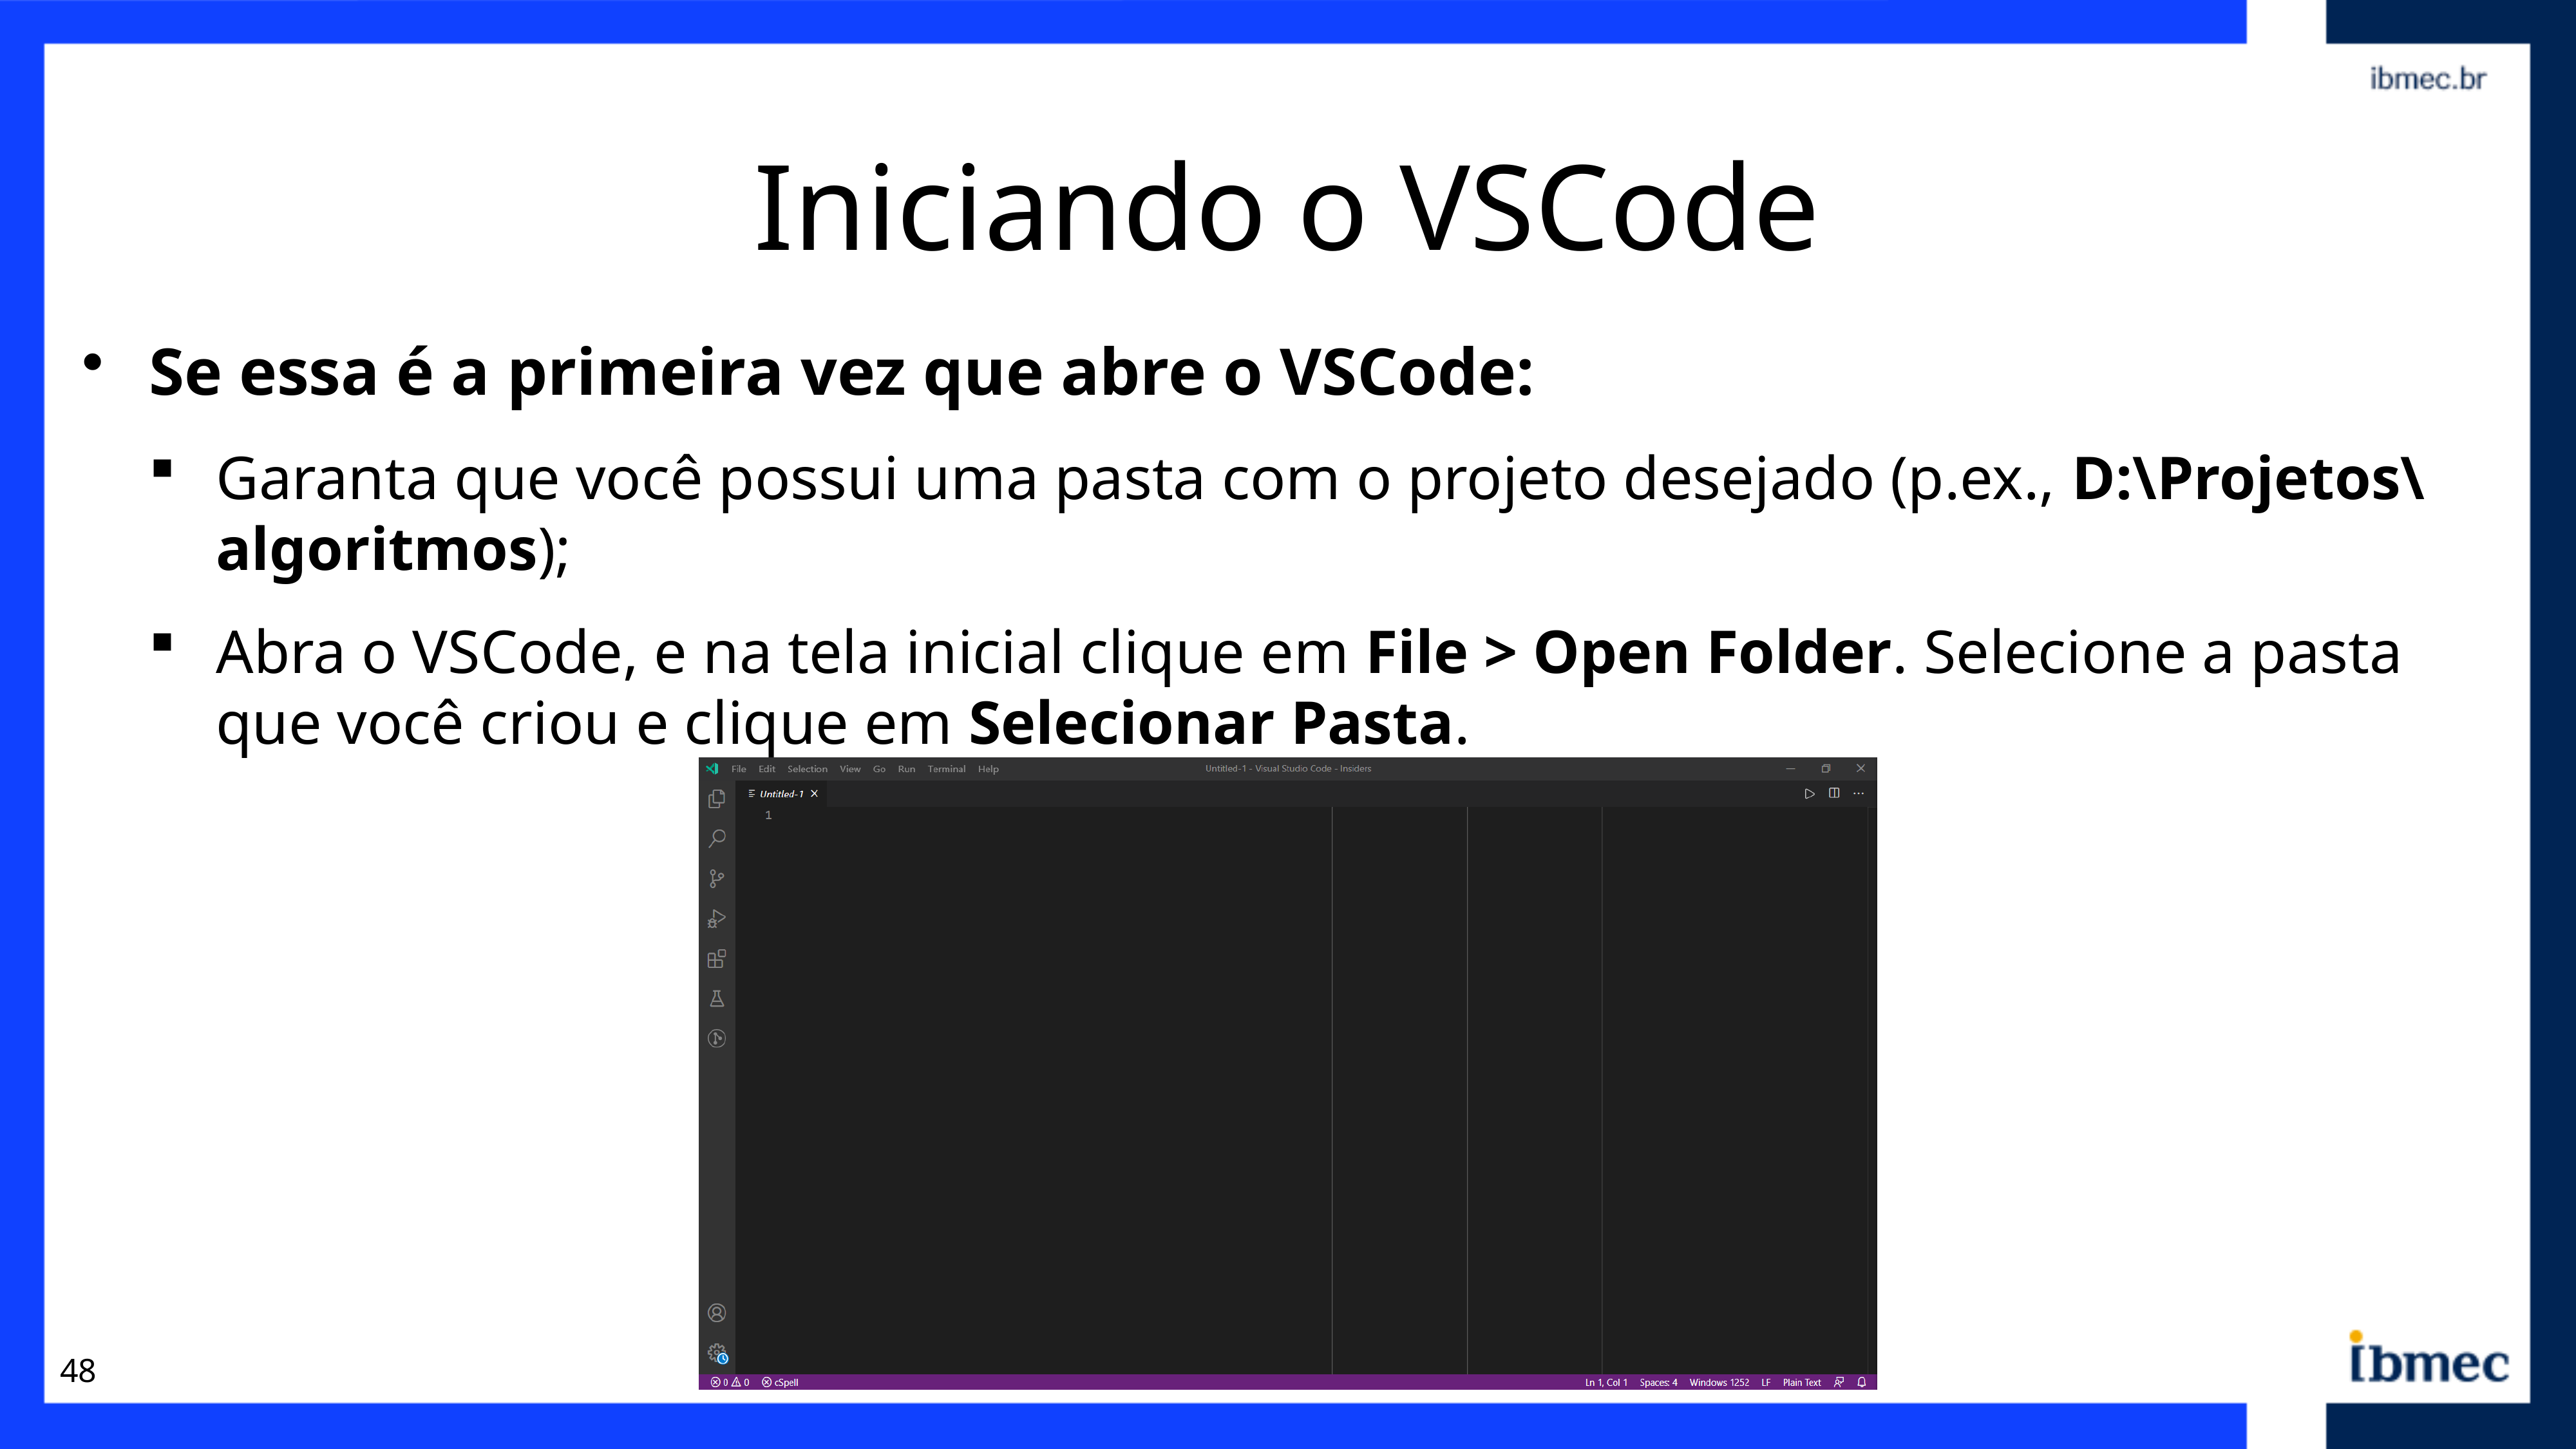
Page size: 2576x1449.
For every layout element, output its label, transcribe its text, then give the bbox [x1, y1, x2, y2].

picture [0, 0, 2576, 1449]
title Iniciando o VSCode [76, 104, 2498, 303]
slide_number 48 [54, 1344, 103, 1449]
list Se essa é a primeira vez que abre o VSCode: Garanta que você possui uma pasta com o projeto desejado (p.ex., D:\Projetos\algoritmos); Abra o VSCode, e na tela inicial clique em File > Open Folder. Selecione a pasta que você criou e clique em Selecionar Pasta. [76, 325, 2498, 1327]
